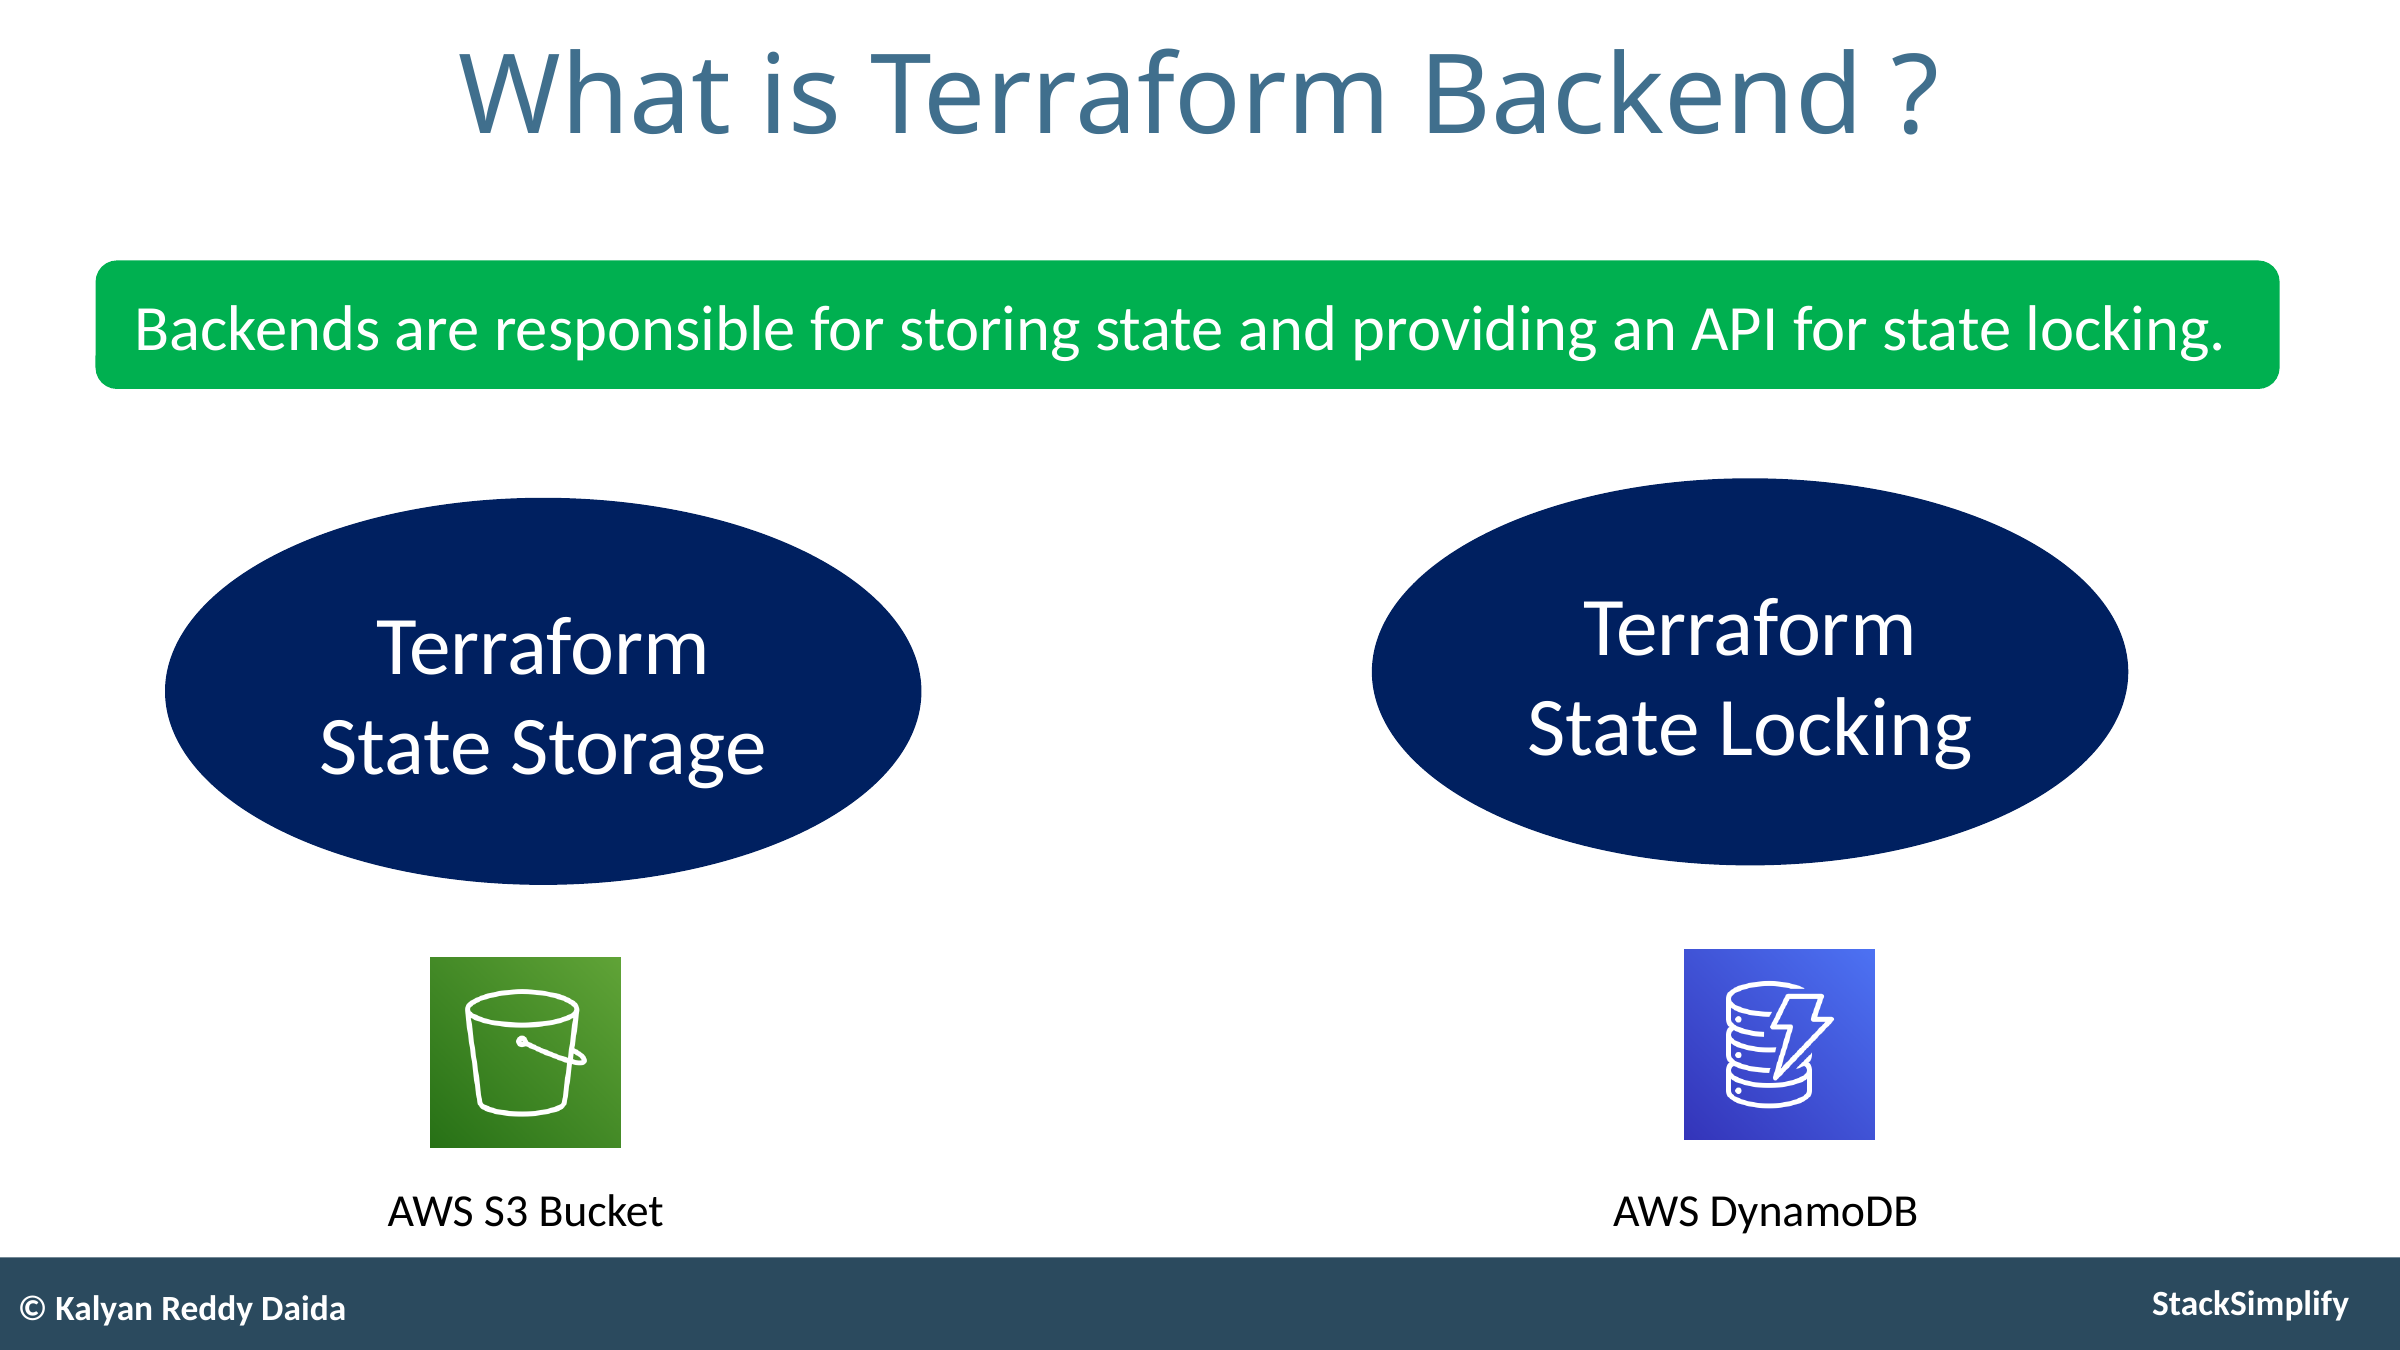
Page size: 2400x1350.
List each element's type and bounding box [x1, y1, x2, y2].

text_box [1369, 476, 2131, 868]
text_box [372, 1173, 679, 1243]
picture [1684, 949, 1875, 1140]
footer [0, 1269, 810, 1342]
title [165, 0, 2235, 195]
picture [430, 957, 621, 1148]
text_box [162, 495, 924, 887]
text_box [1598, 1173, 1934, 1243]
text_box [93, 258, 2282, 392]
